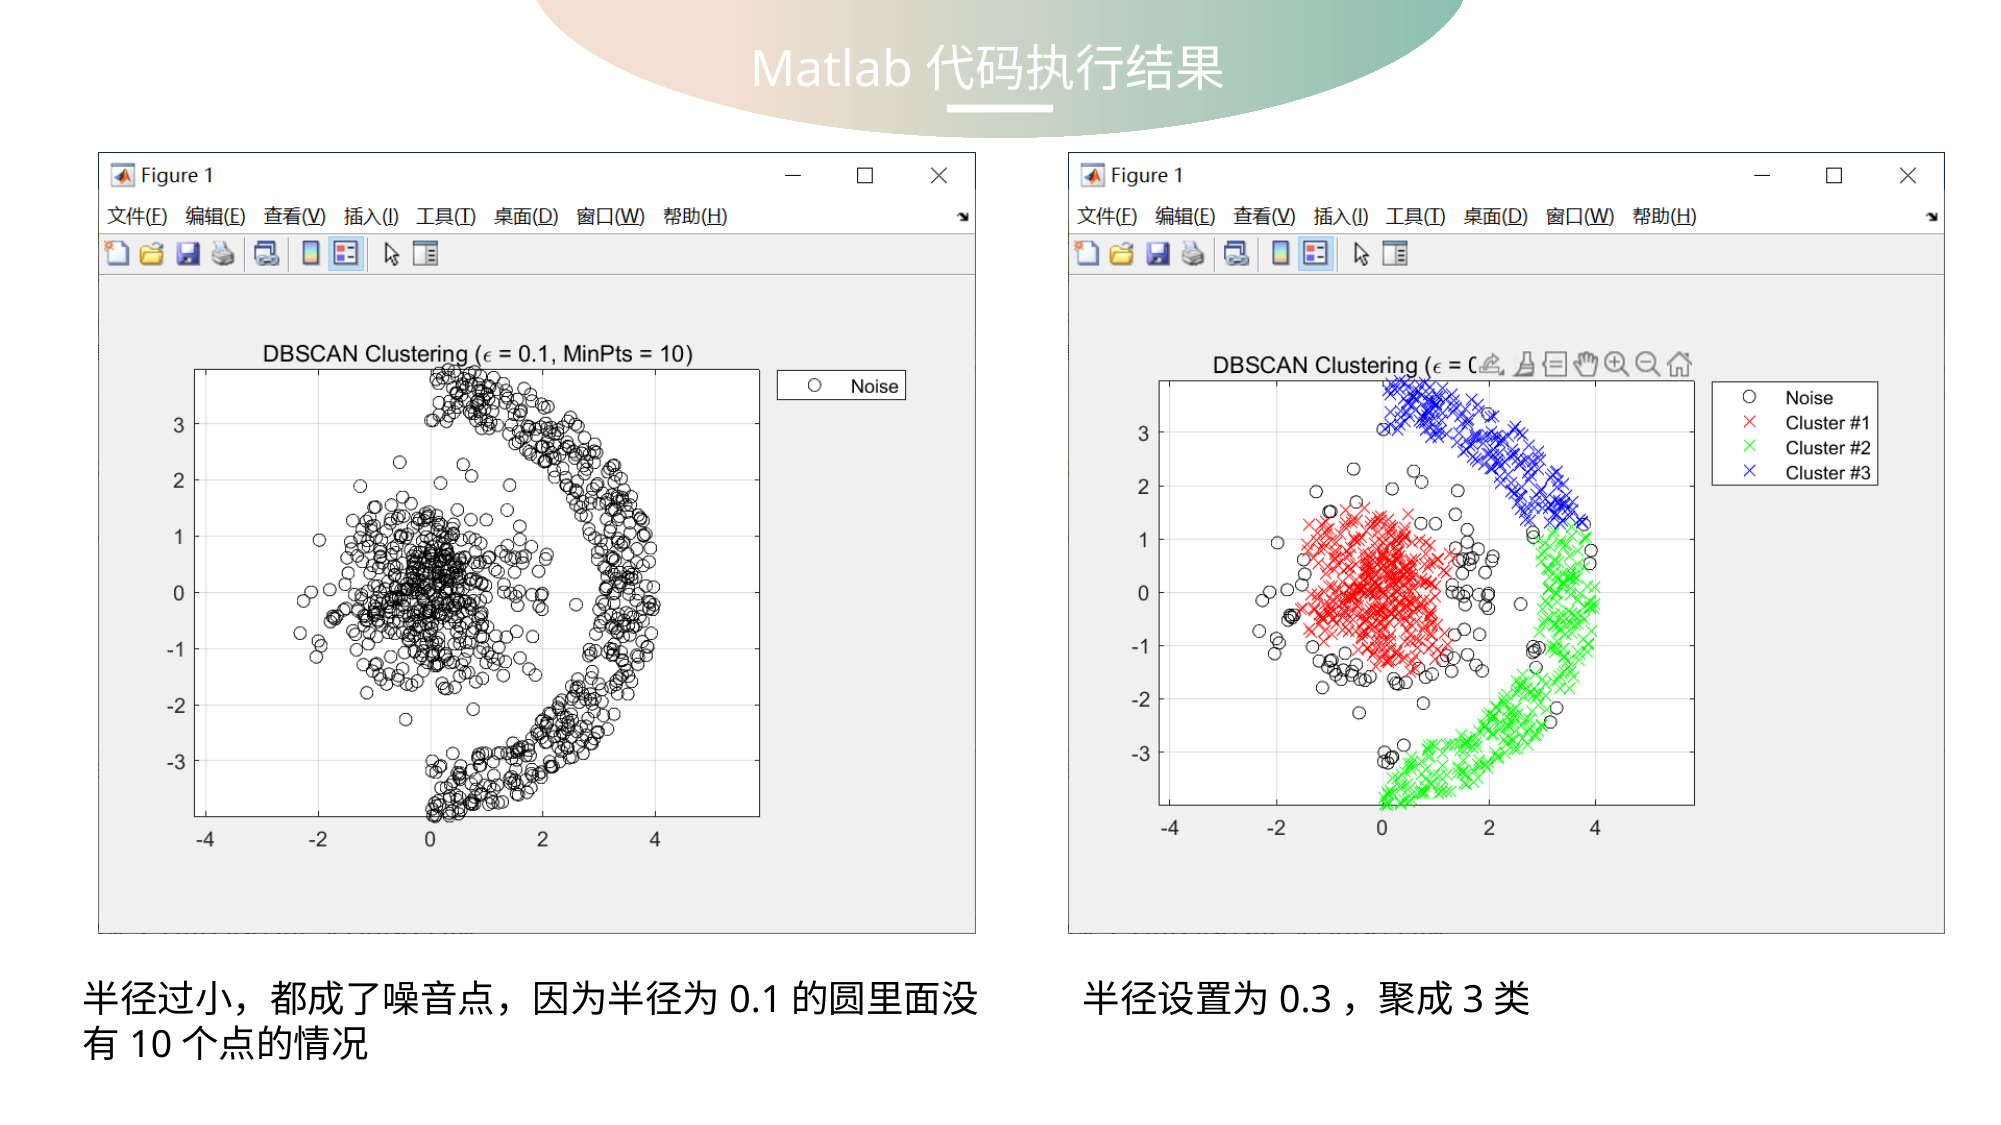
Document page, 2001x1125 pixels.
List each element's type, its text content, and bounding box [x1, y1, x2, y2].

text_box 半径设置为0.3，聚成3类 [1068, 967, 1749, 1028]
picture [98, 152, 976, 934]
picture [1068, 152, 1945, 934]
text_box [946, 103, 1054, 113]
text_box [535, 0, 1465, 139]
text_box Matlab代码执行结果 [735, 28, 1265, 104]
text_box 半径过小，都成了噪音点，因为半径为0.1的圆里面没有10个点的情况 [68, 967, 995, 1073]
